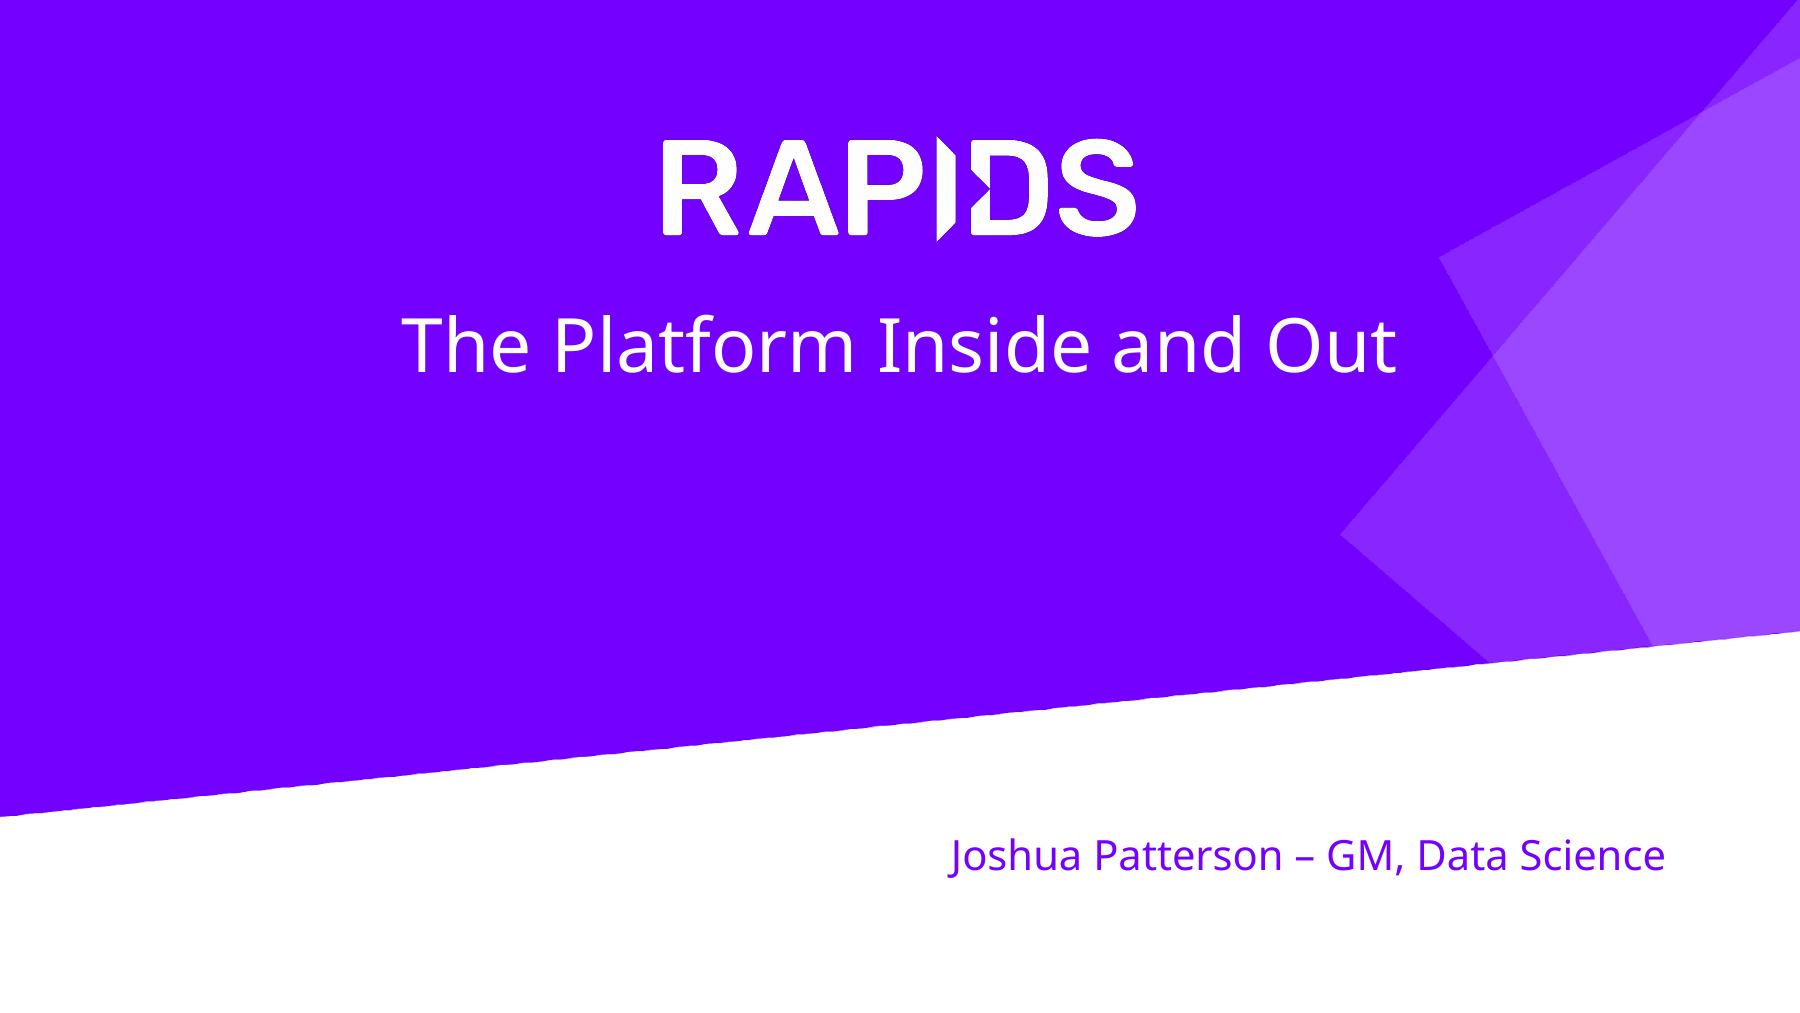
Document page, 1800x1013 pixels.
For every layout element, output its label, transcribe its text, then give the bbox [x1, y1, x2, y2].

subtitle Joshua Patterson – GM, Data Science [118, 826, 1682, 933]
picture [0, 0, 1800, 1013]
title The Platform Inside and Out [190, 300, 1610, 462]
